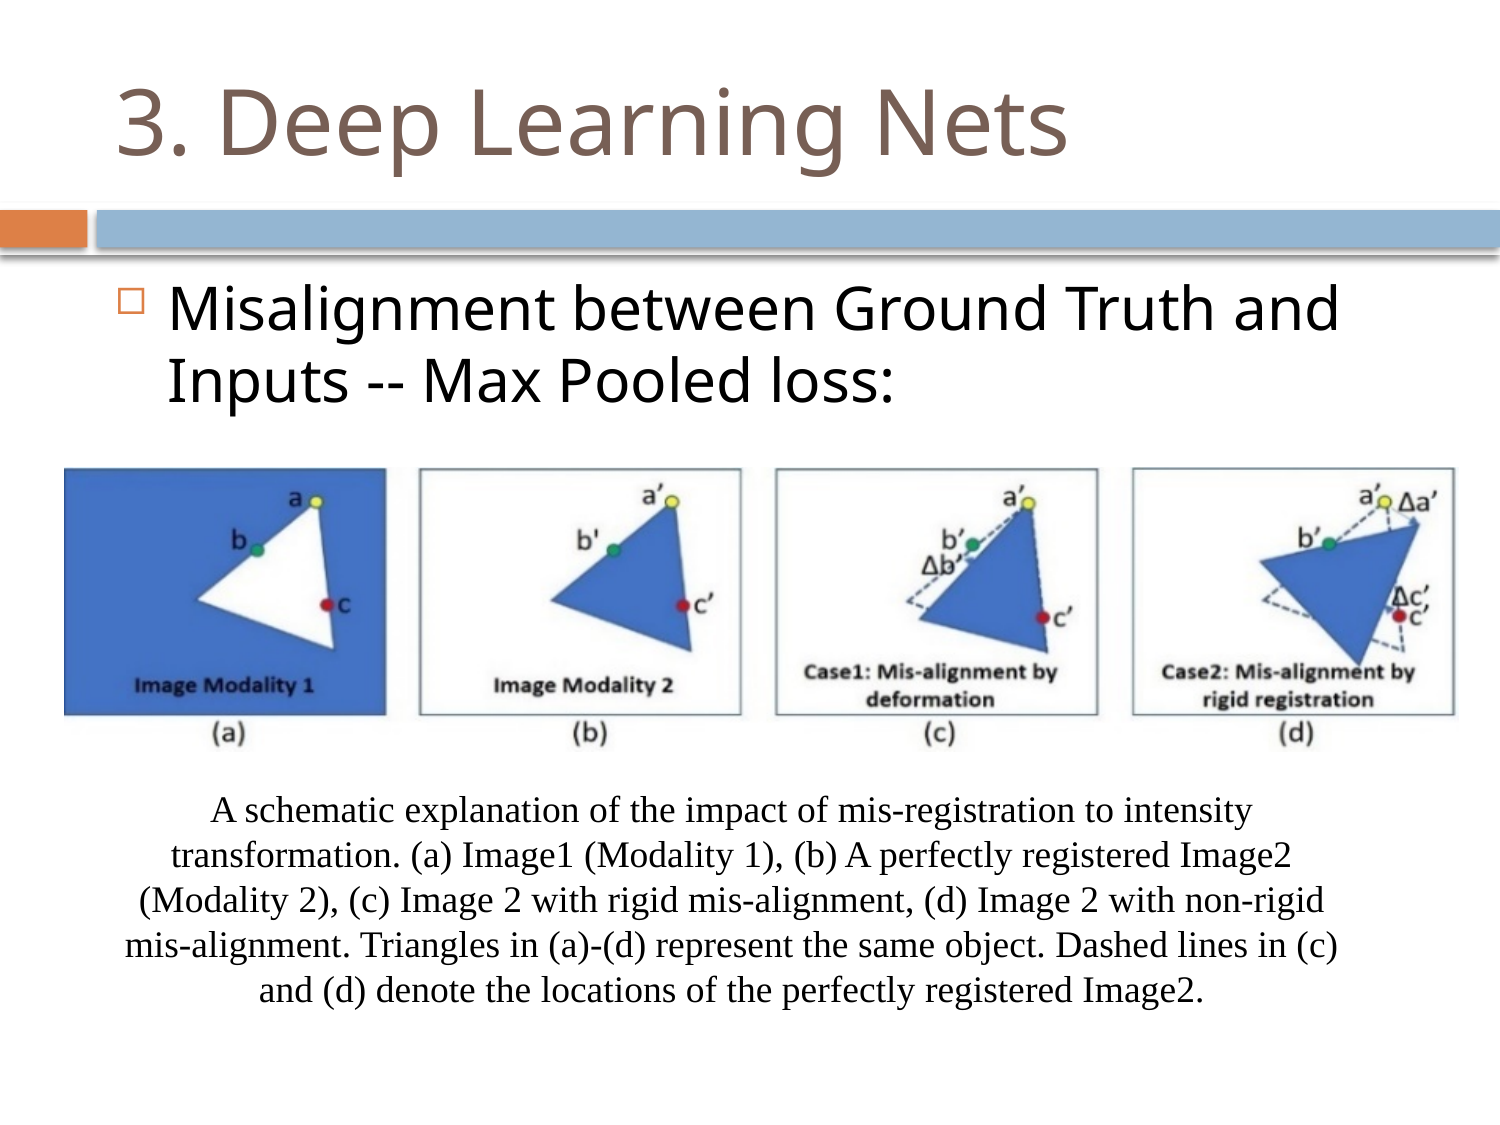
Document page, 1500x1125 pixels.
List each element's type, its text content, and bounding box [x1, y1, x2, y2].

title 3. Deep Learning Nets [100, 37, 1438, 200]
list Misalignment between Ground Truth and Inputs -- Max Pooled loss: [100, 761, 1438, 1000]
text_box A schematic explanation of the impact of mis-registration to intensity transformation. (a) Image1 (Modality 1), (b) A perfectly registered Image2 (Modality 2), (c) Image 2 with rigid mis-alignment, (d) Image 2 with non-rigid mis-alignment. Triangles in (a)-(d) represent the same object. Dashed lines in (c) and (d) denote the locations of the perfectly registered Image2. [100, 777, 1365, 1017]
list Misalignment between Ground Truth and Inputs -- Max Pooled loss: [100, 262, 1438, 466]
picture [64, 467, 1460, 752]
